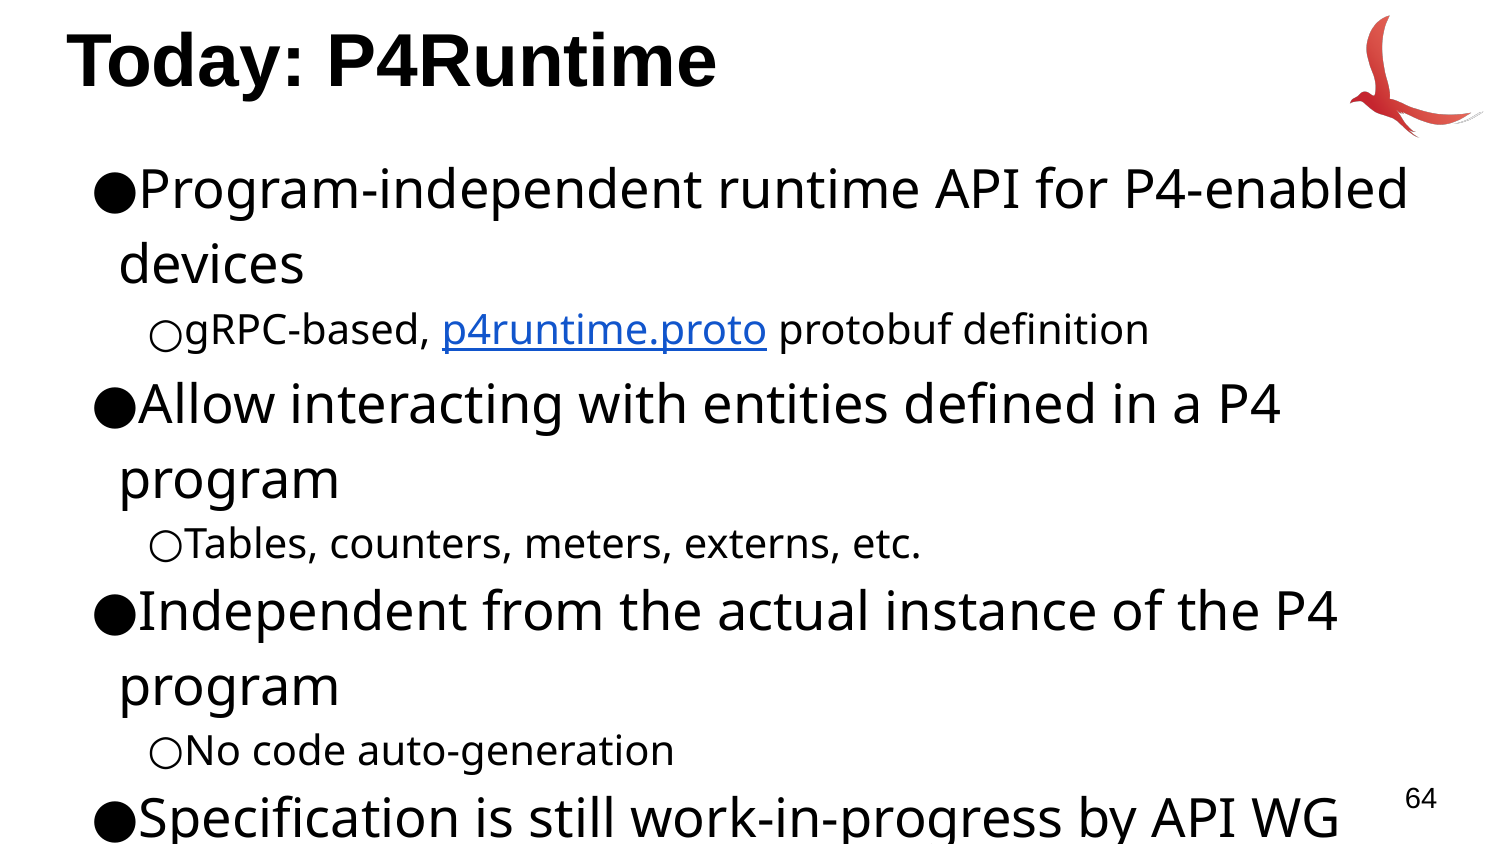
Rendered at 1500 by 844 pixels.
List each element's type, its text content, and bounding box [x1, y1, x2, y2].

title Today: P4Runtime [51, 23, 1449, 117]
slide_number 64 [1389, 764, 1480, 830]
picture [1341, 10, 1485, 155]
list Program-independent runtime API for P4-enabled devices gRPC-based, p4runtime.proto protobuf definition Allow interacting with entities defined in a P4 program Tables, counters, meters, externs, etc. Independent from the actual instance of the P4 program No code auto-generation Specification is still work-in-progress by API WG Must look at p4lang/PI code to understand device behavior [51, 139, 1449, 789]
